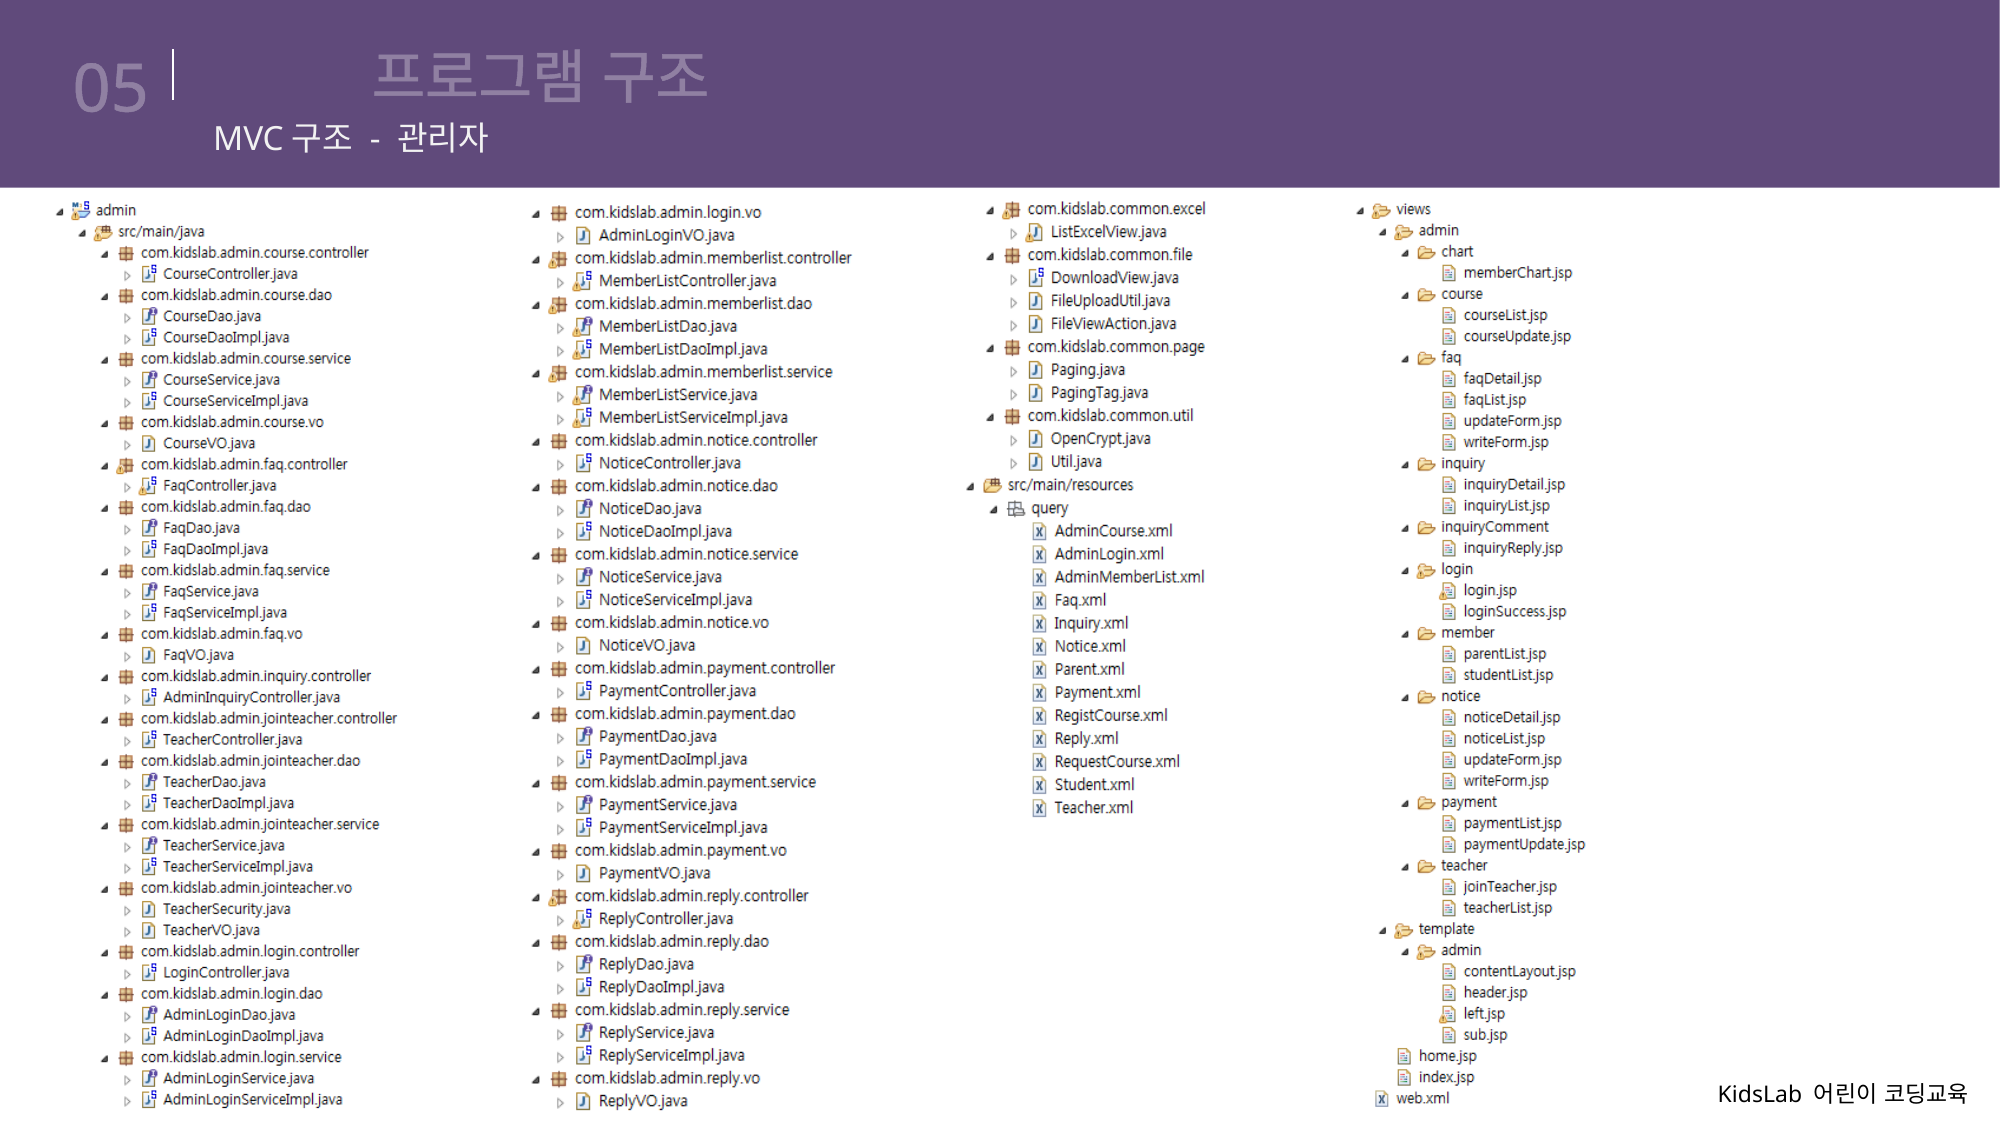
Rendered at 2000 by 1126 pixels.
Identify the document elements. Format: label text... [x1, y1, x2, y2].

list 05 [57, 37, 199, 116]
picture [1353, 199, 1604, 1114]
list MVC구조 - 관리자 [198, 118, 883, 155]
picture [523, 199, 863, 1114]
picture [49, 199, 417, 1114]
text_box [964, 199, 1223, 821]
title 프로그램 구조 [198, 35, 883, 114]
